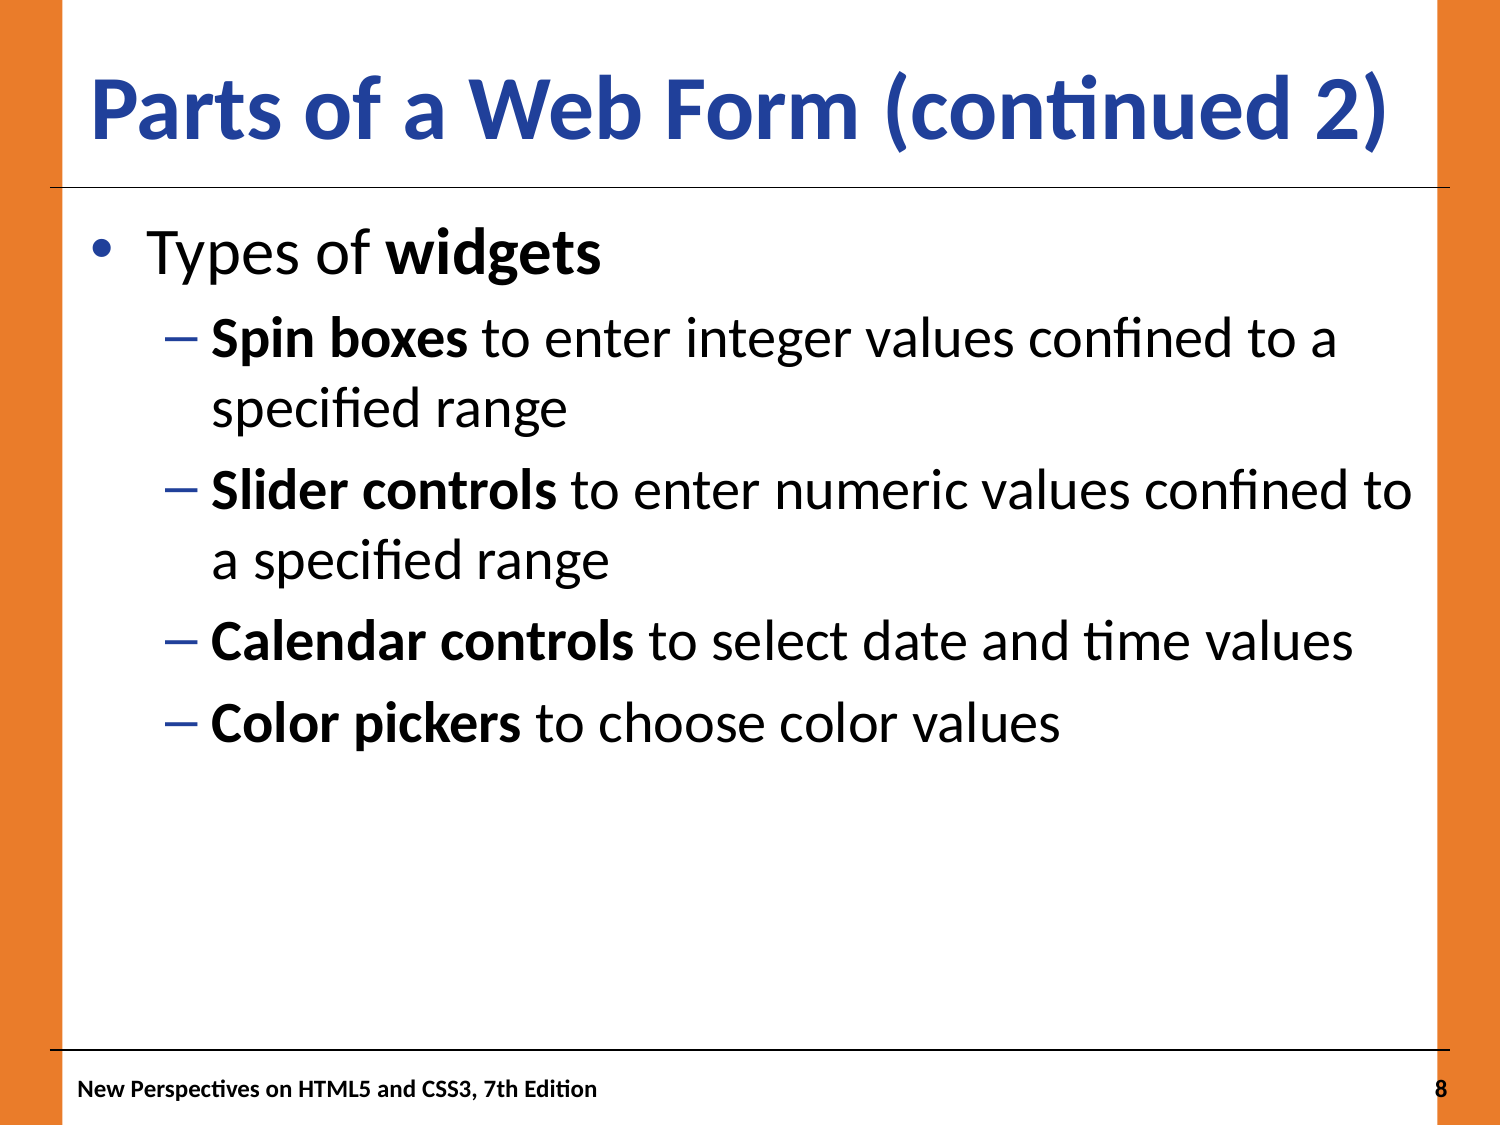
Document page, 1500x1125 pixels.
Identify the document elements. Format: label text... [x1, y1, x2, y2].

list Types of widgets Spin boxes to enter integer values confined to a specified range Slider controls to enter numeric values confined to a specified range Calendar controls to select date and time values Color pickers to choose color values [74, 199, 1438, 1006]
slide_number 8 [1374, 1050, 1463, 1125]
title Parts of a Web Form (continued 2) [74, 24, 1438, 181]
footer New Perspectives on HTML5 and CSS3, 7th Edition [62, 1050, 1374, 1125]
